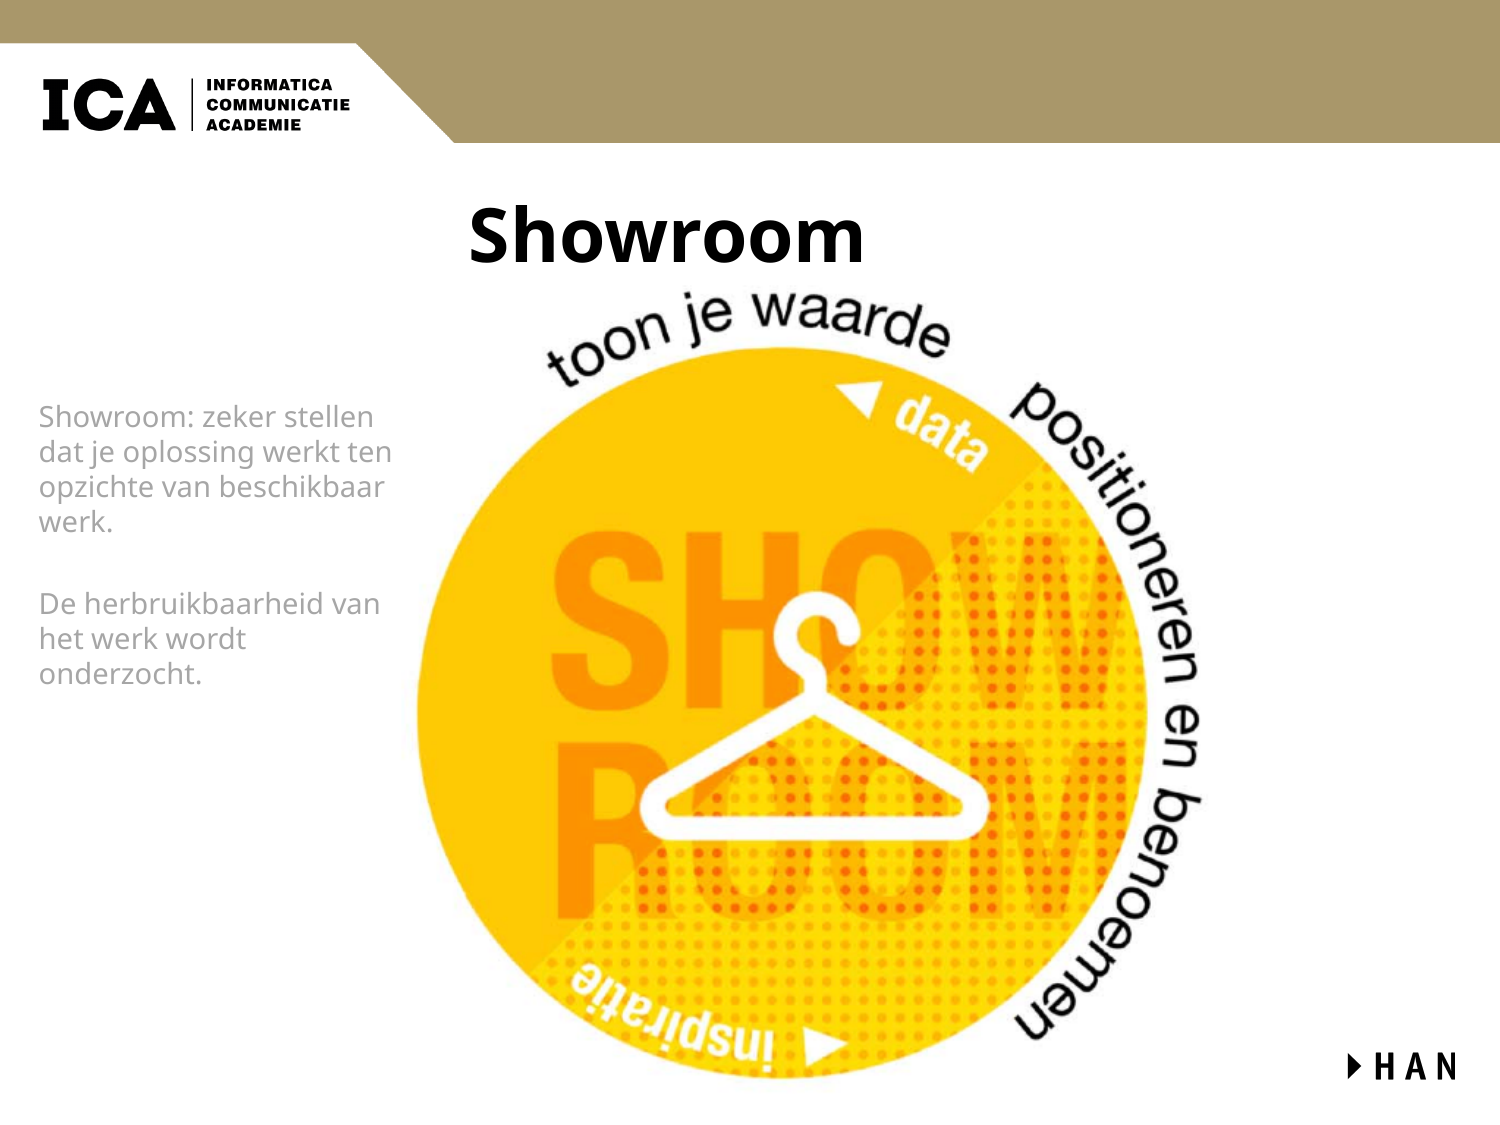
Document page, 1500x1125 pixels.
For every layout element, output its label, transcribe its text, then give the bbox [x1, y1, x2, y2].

list Showroom: zeker stellen dat je oplossing werkt ten opzichte van beschikbaar werk. De herbruikbaarheid van het werk wordt onderzocht. [23, 391, 316, 1040]
title Showroom [453, 179, 1455, 287]
picture [321, 221, 1319, 1114]
